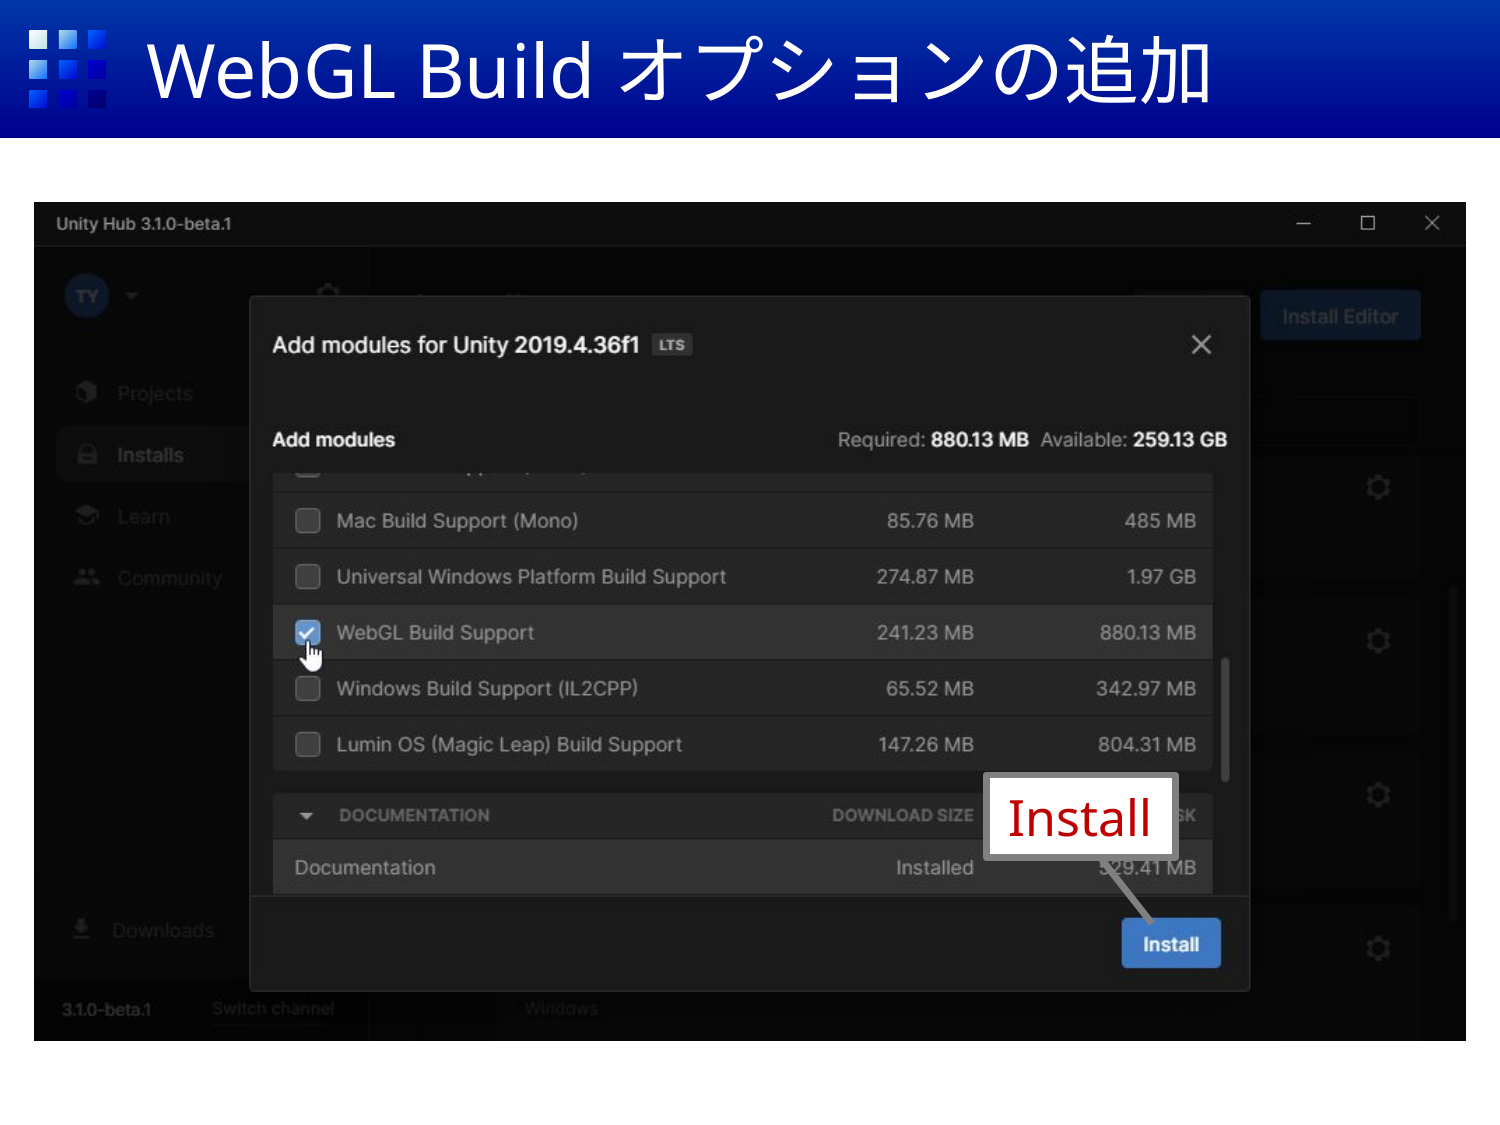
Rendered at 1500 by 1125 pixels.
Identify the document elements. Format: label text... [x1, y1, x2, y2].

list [34, 201, 1466, 1042]
title WebGL Buildオプションの追加 [131, 21, 1455, 116]
